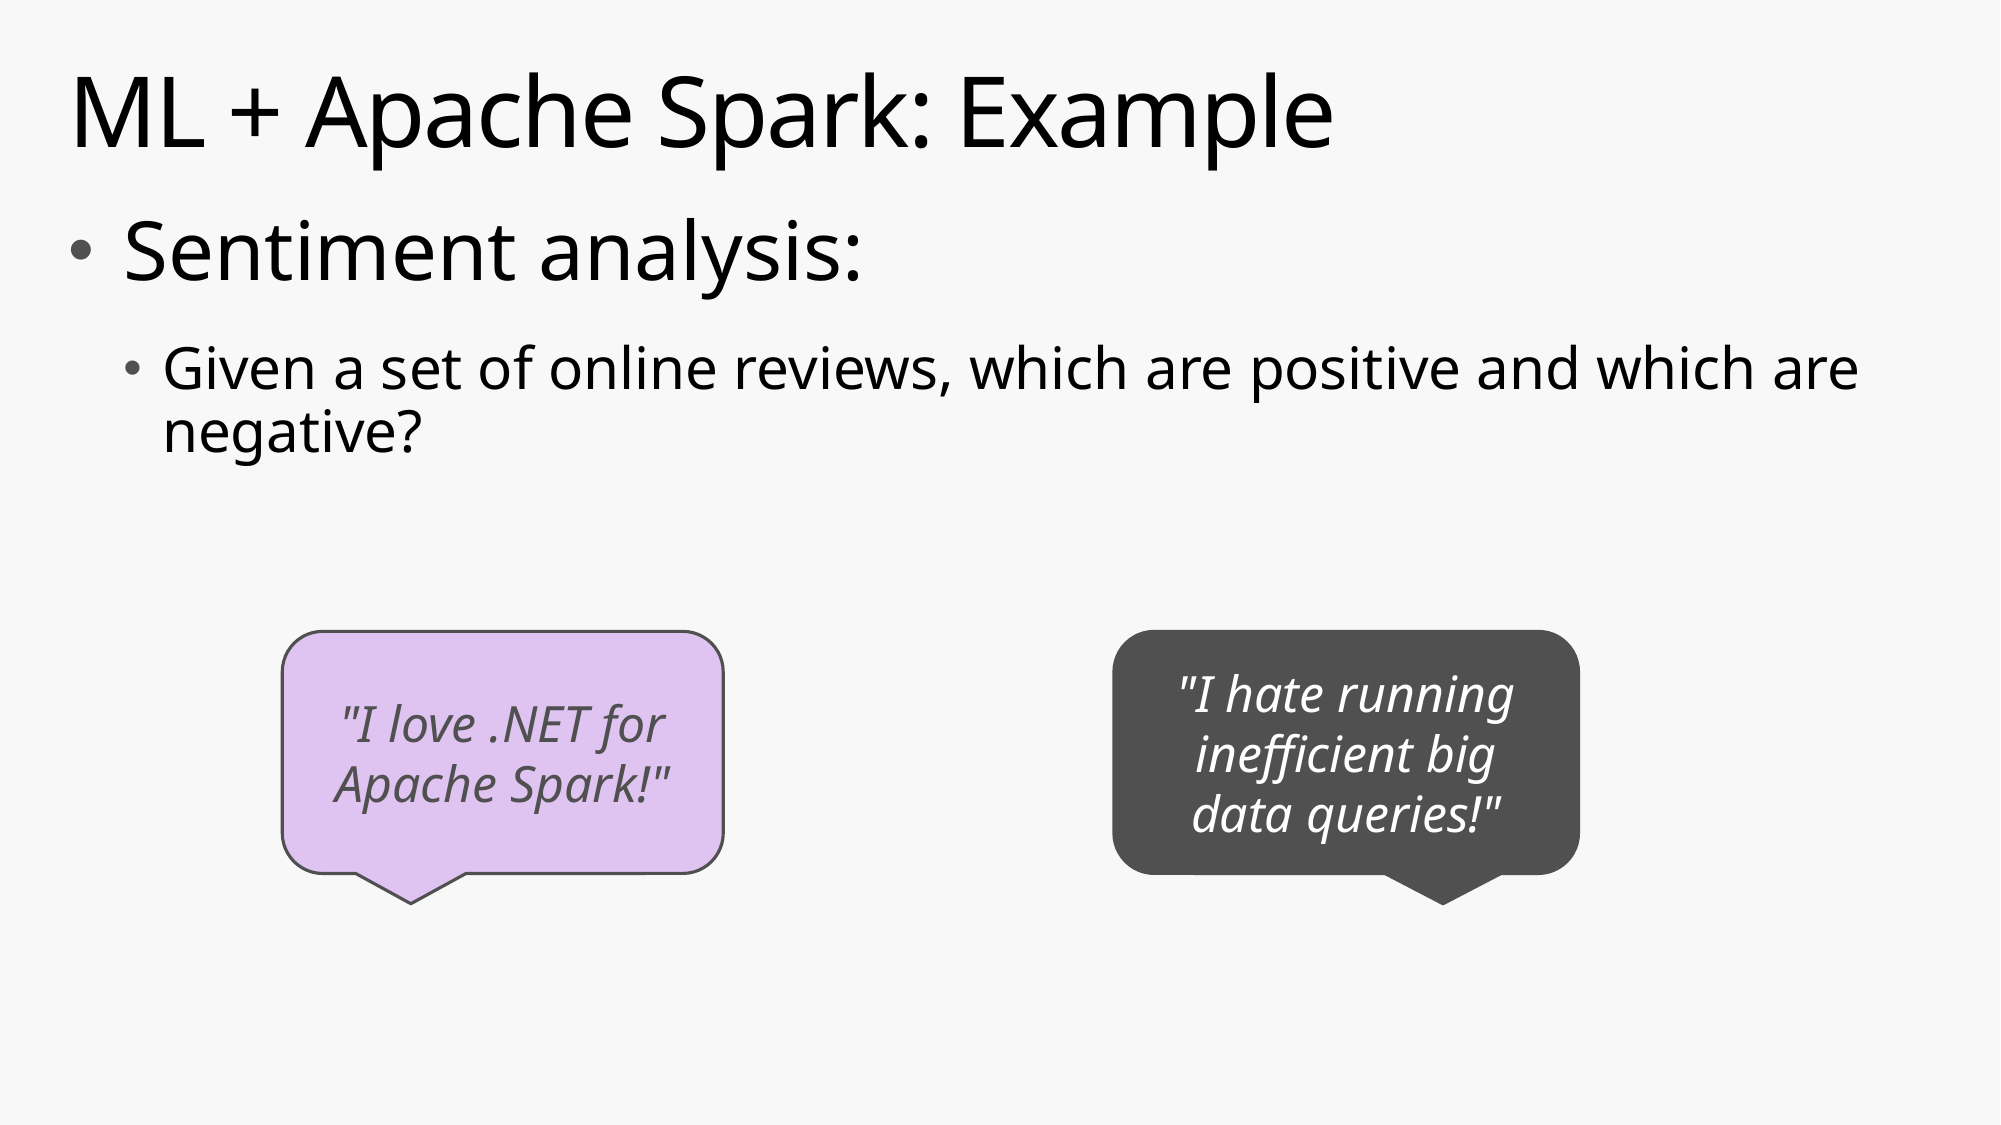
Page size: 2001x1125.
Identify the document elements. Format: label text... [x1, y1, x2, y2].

text_box "I love .NET for Apache Spark!" [281, 630, 725, 905]
title ML + Apache Spark: Example [44, 47, 1957, 196]
list Sentiment analysis: Given a set of online reviews, which are positive and which are negative? [44, 196, 1956, 487]
text_box "I hate running inefficient big data queries!" [1113, 630, 1580, 905]
